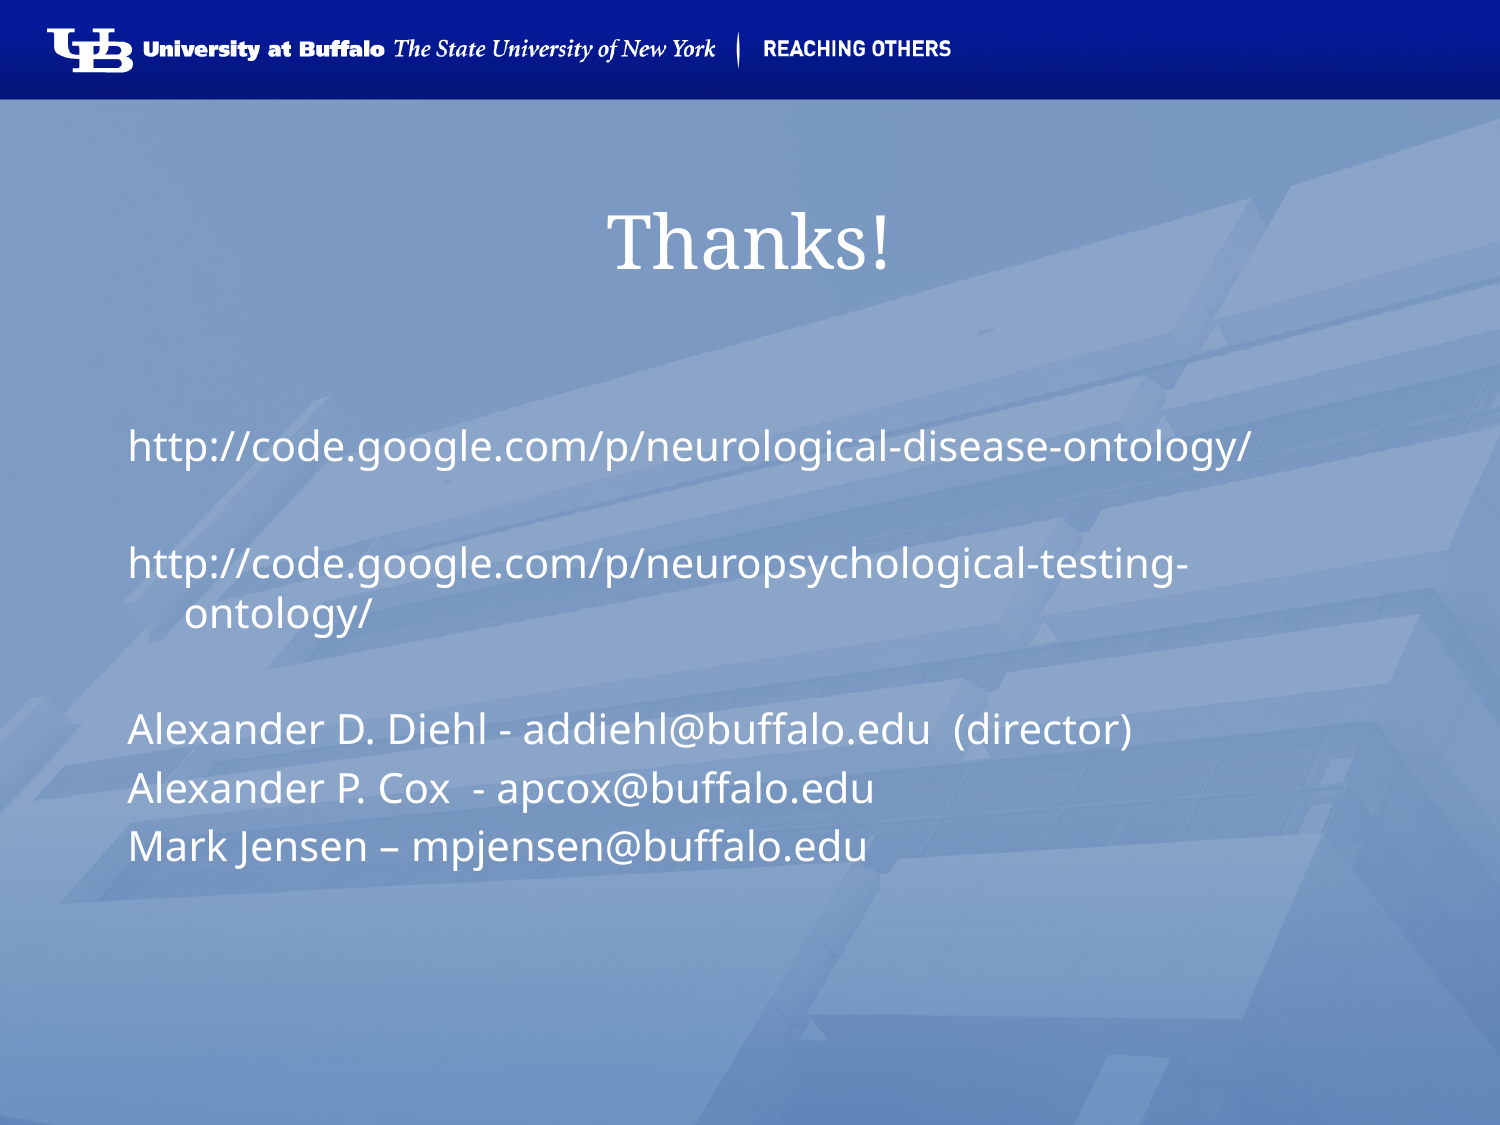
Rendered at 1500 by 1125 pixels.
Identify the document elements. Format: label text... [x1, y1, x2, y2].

title Thanks! [112, 187, 1388, 375]
list http://code.google.com/p/neurological-disease-ontology/ http://code.google.com/p/neuropsychological-testing-ontology/ Alexander D. Diehl - addiehl@buffalo.edu (director) Alexander P. Cox - apcox@buffalo.edu Mark Jensen – mpjensen@buffalo.edu [112, 412, 1388, 975]
picture [0, 0, 1500, 1125]
